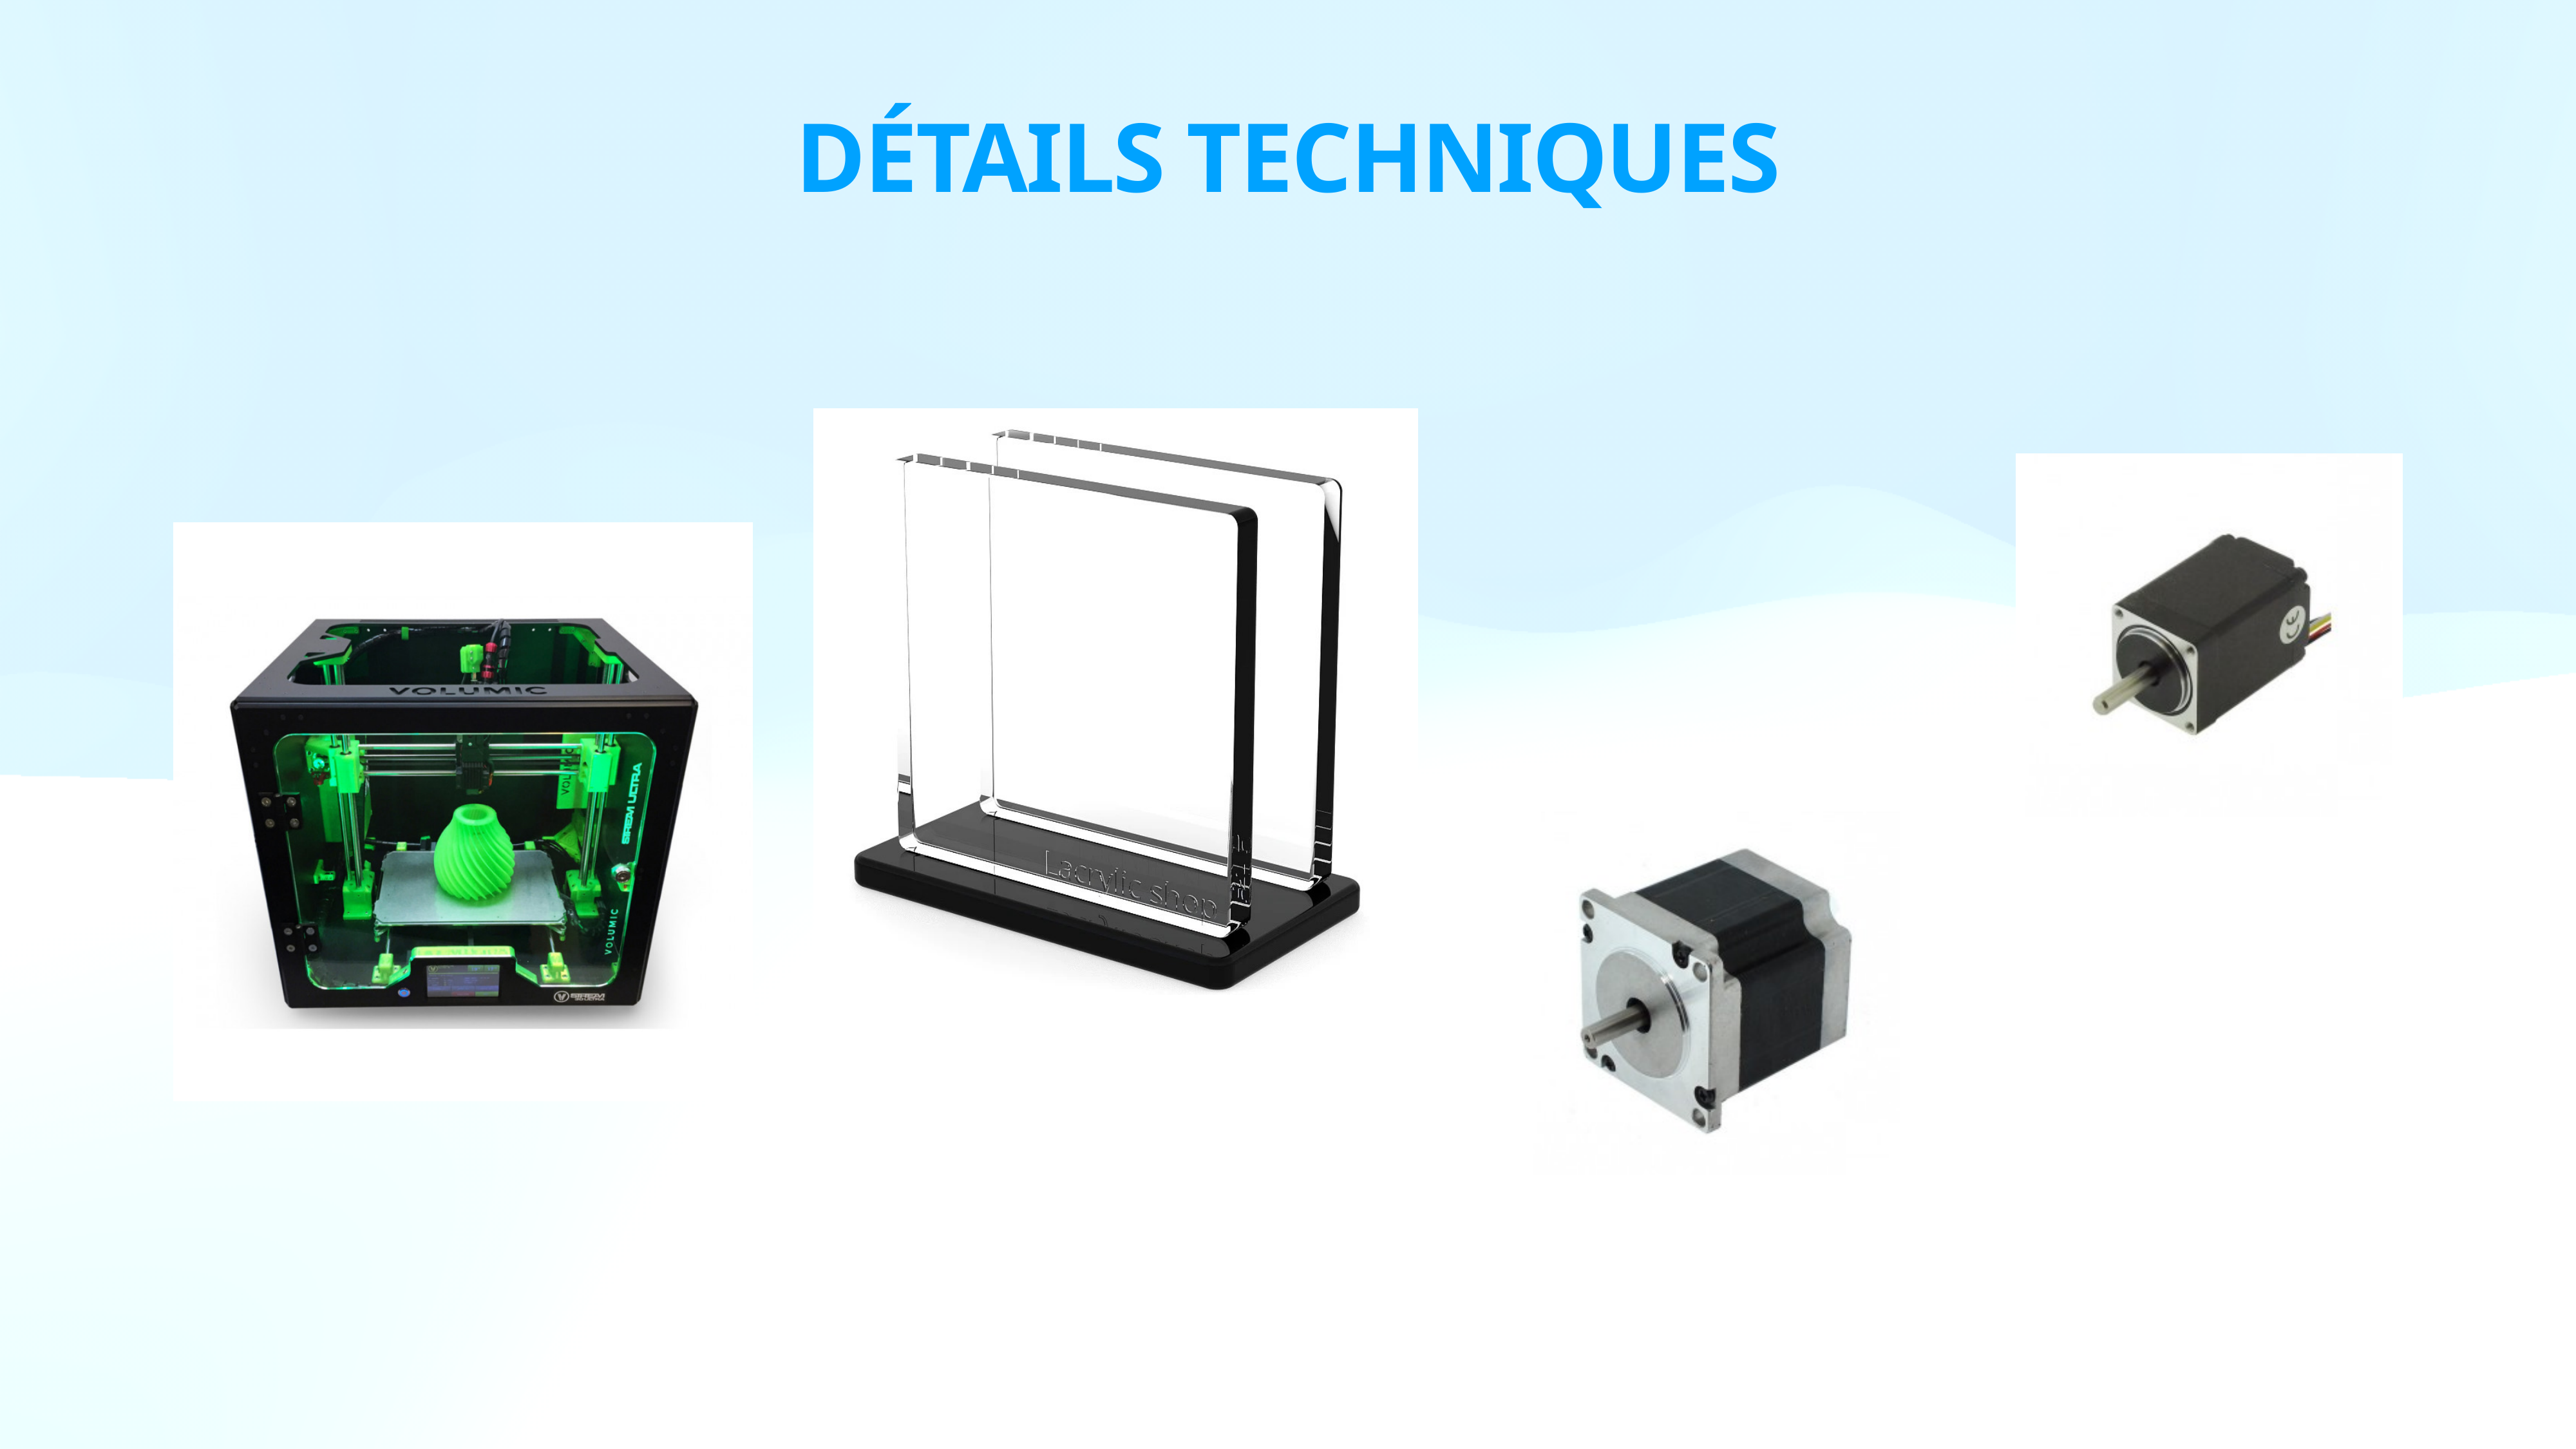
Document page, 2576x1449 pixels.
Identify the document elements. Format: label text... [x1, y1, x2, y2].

title DÉTAILS TECHNIQUES [127, 113, 2449, 266]
picture [0, 0, 2576, 1449]
